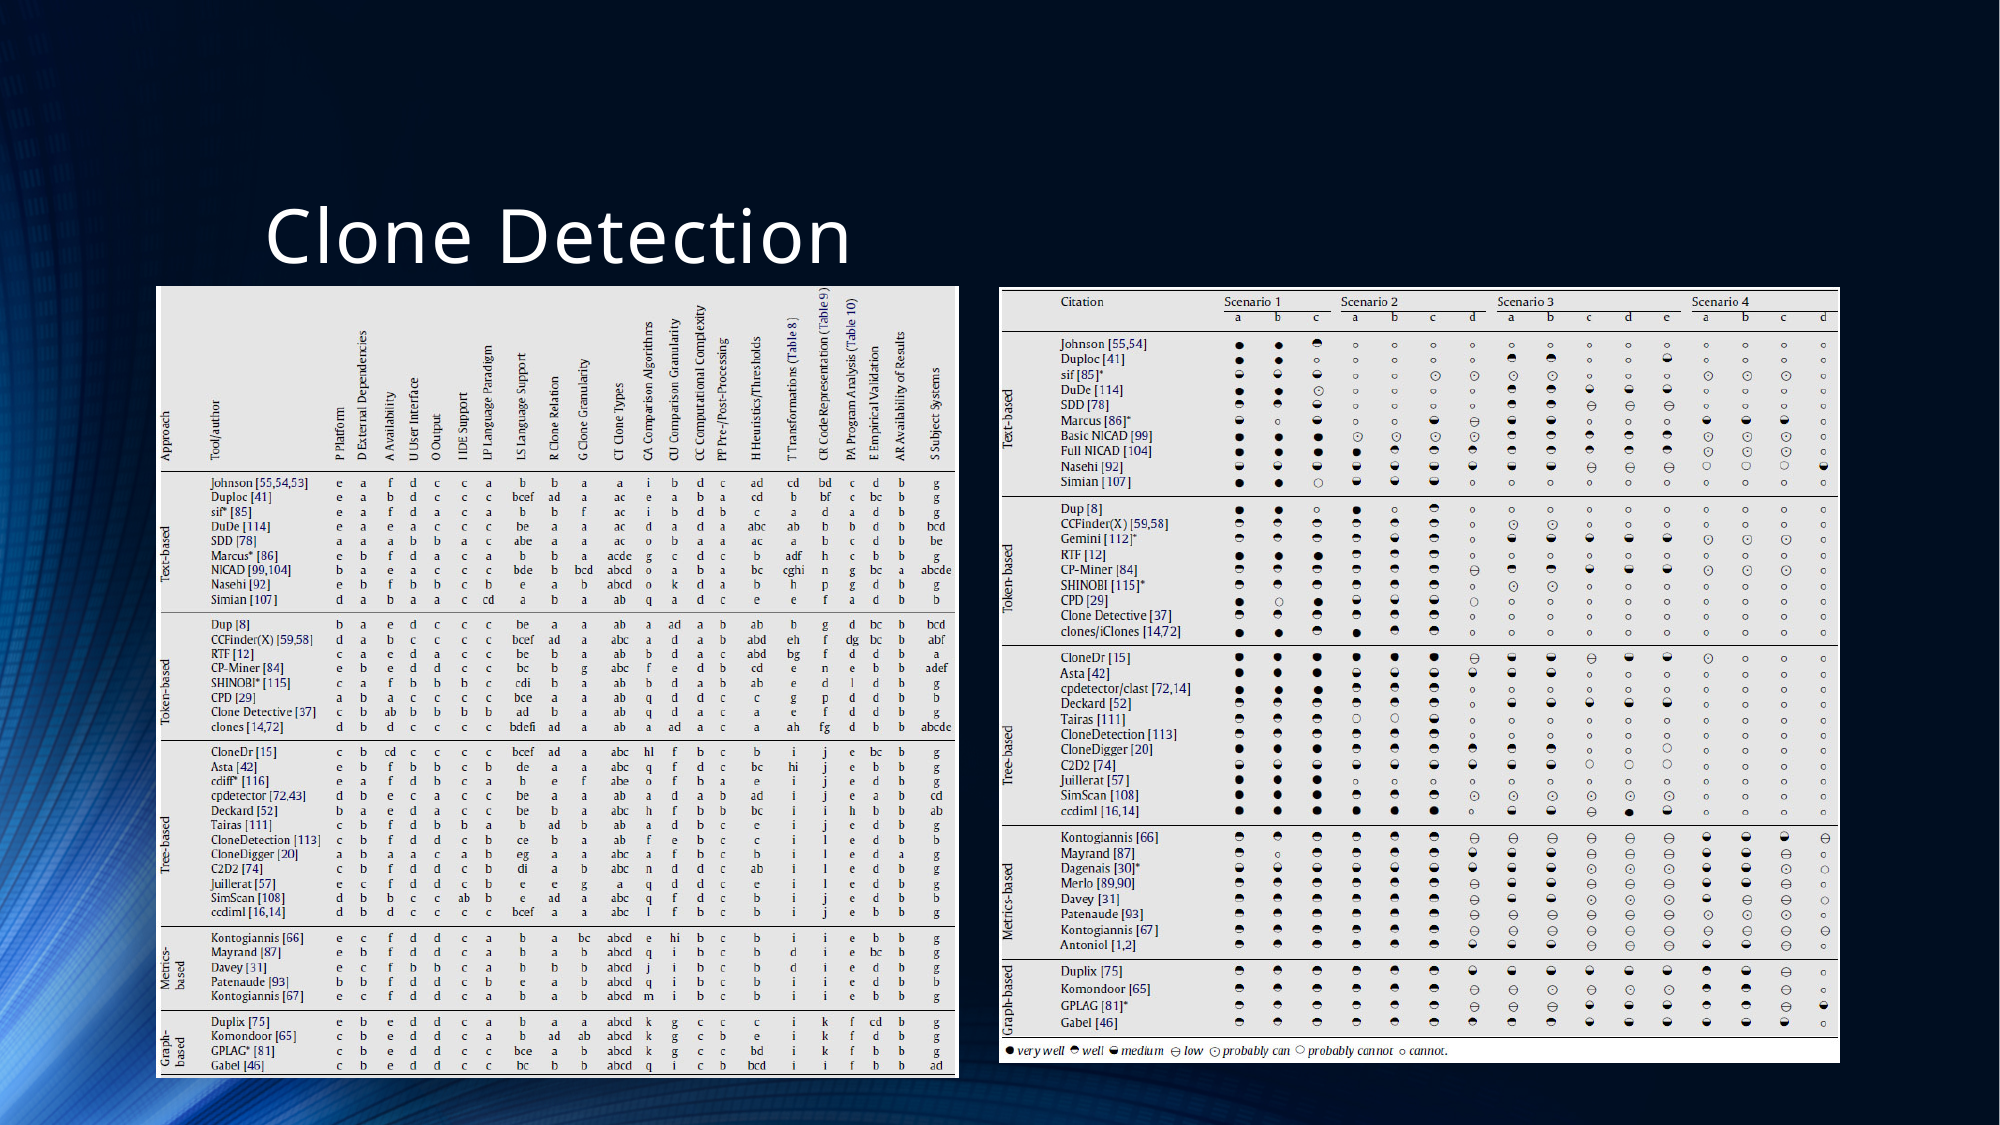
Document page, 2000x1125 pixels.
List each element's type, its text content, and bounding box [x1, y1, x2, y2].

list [156, 286, 959, 1078]
title Clone Detection [249, 62, 1750, 288]
picture [0, 0, 2000, 1125]
